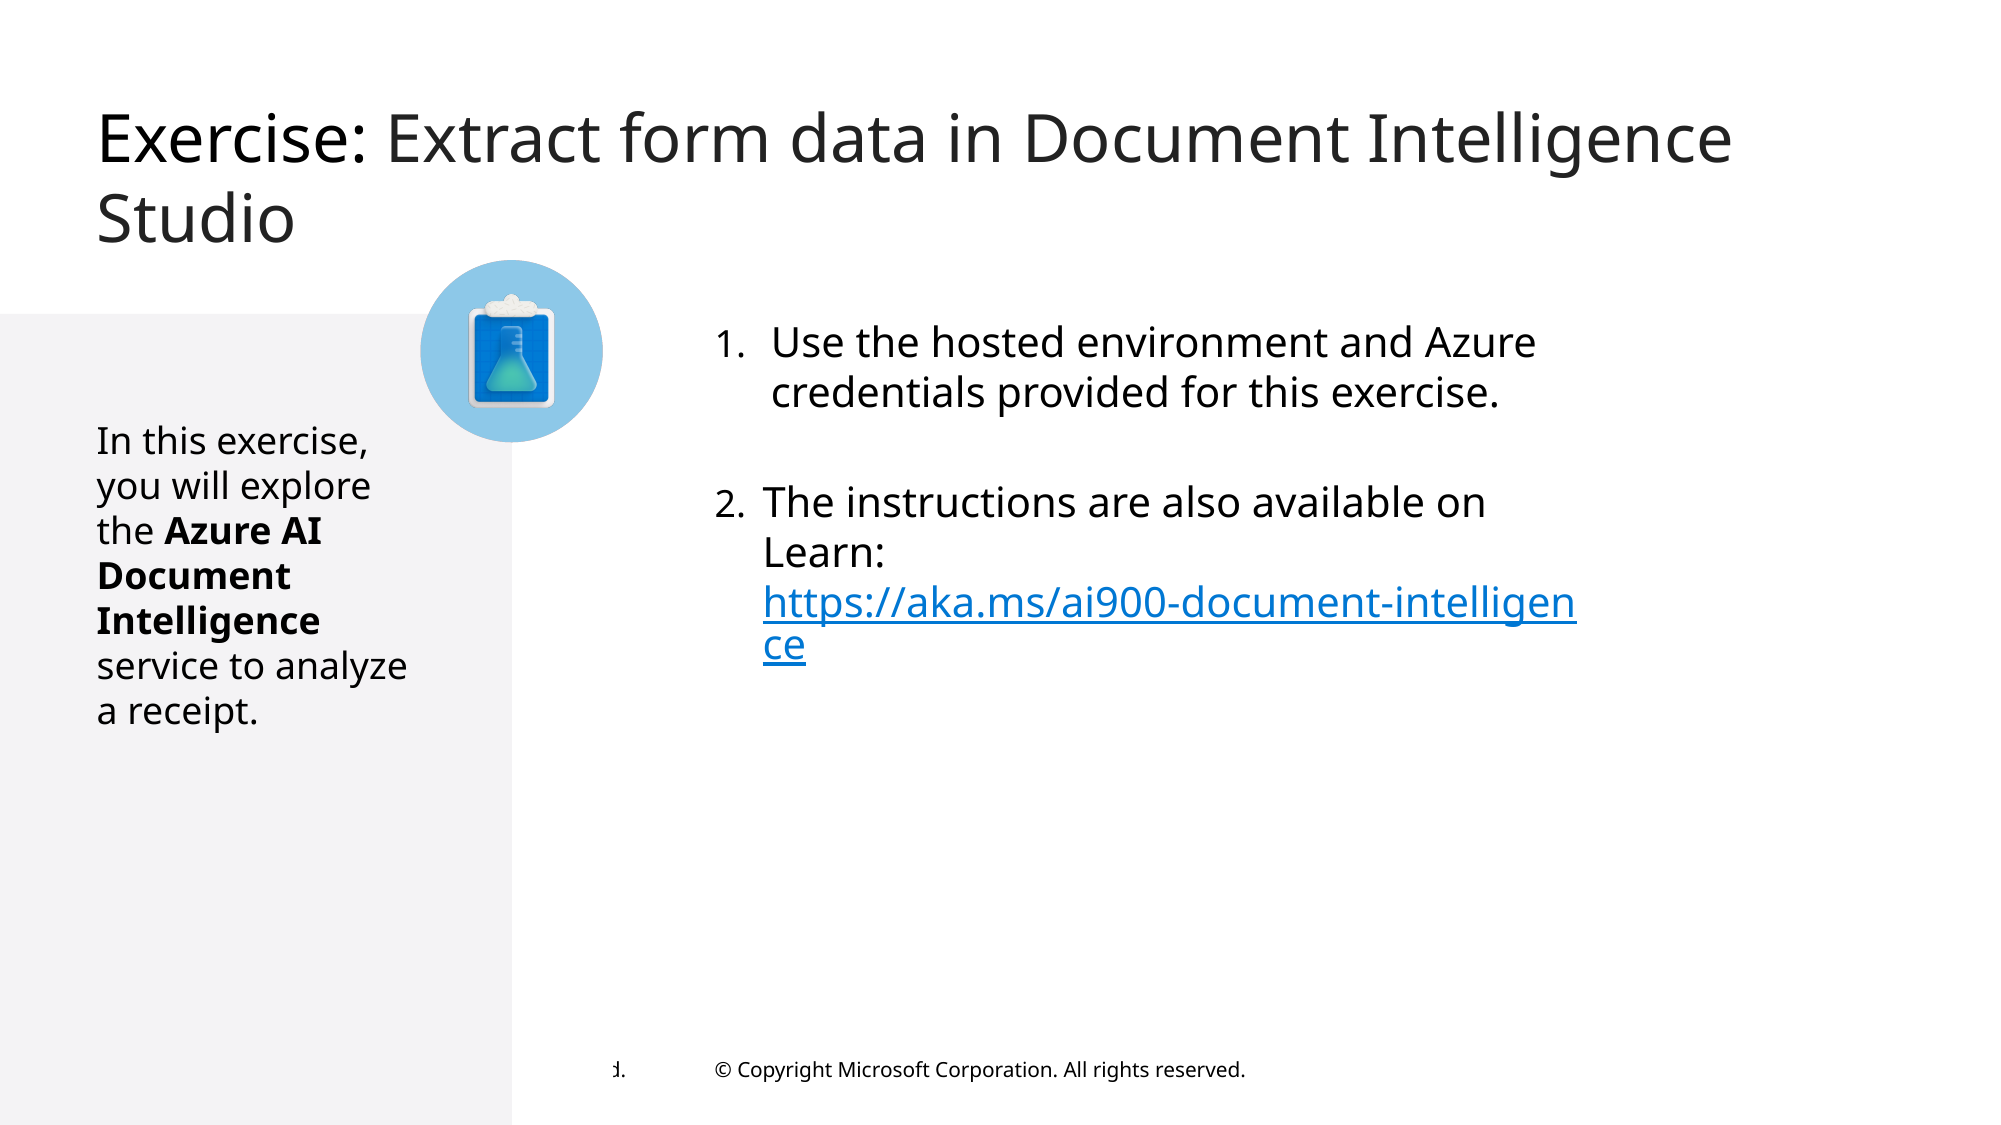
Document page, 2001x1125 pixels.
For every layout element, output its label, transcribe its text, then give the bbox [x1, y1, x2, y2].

title Exercise: Extract form data in Document Intelligence Studio [96, 96, 1903, 177]
text_box The instructions are also available on Learn: https://aka.ms/ai900-document-intelligence [714, 475, 1595, 733]
text_box In this exercise, you will explore the Azure AI Document Intelligence service to analyze a receipt. [96, 416, 430, 732]
list Use the hosted environment and Azure credentials provided for this exercise. [714, 316, 1595, 417]
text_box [420, 259, 603, 443]
